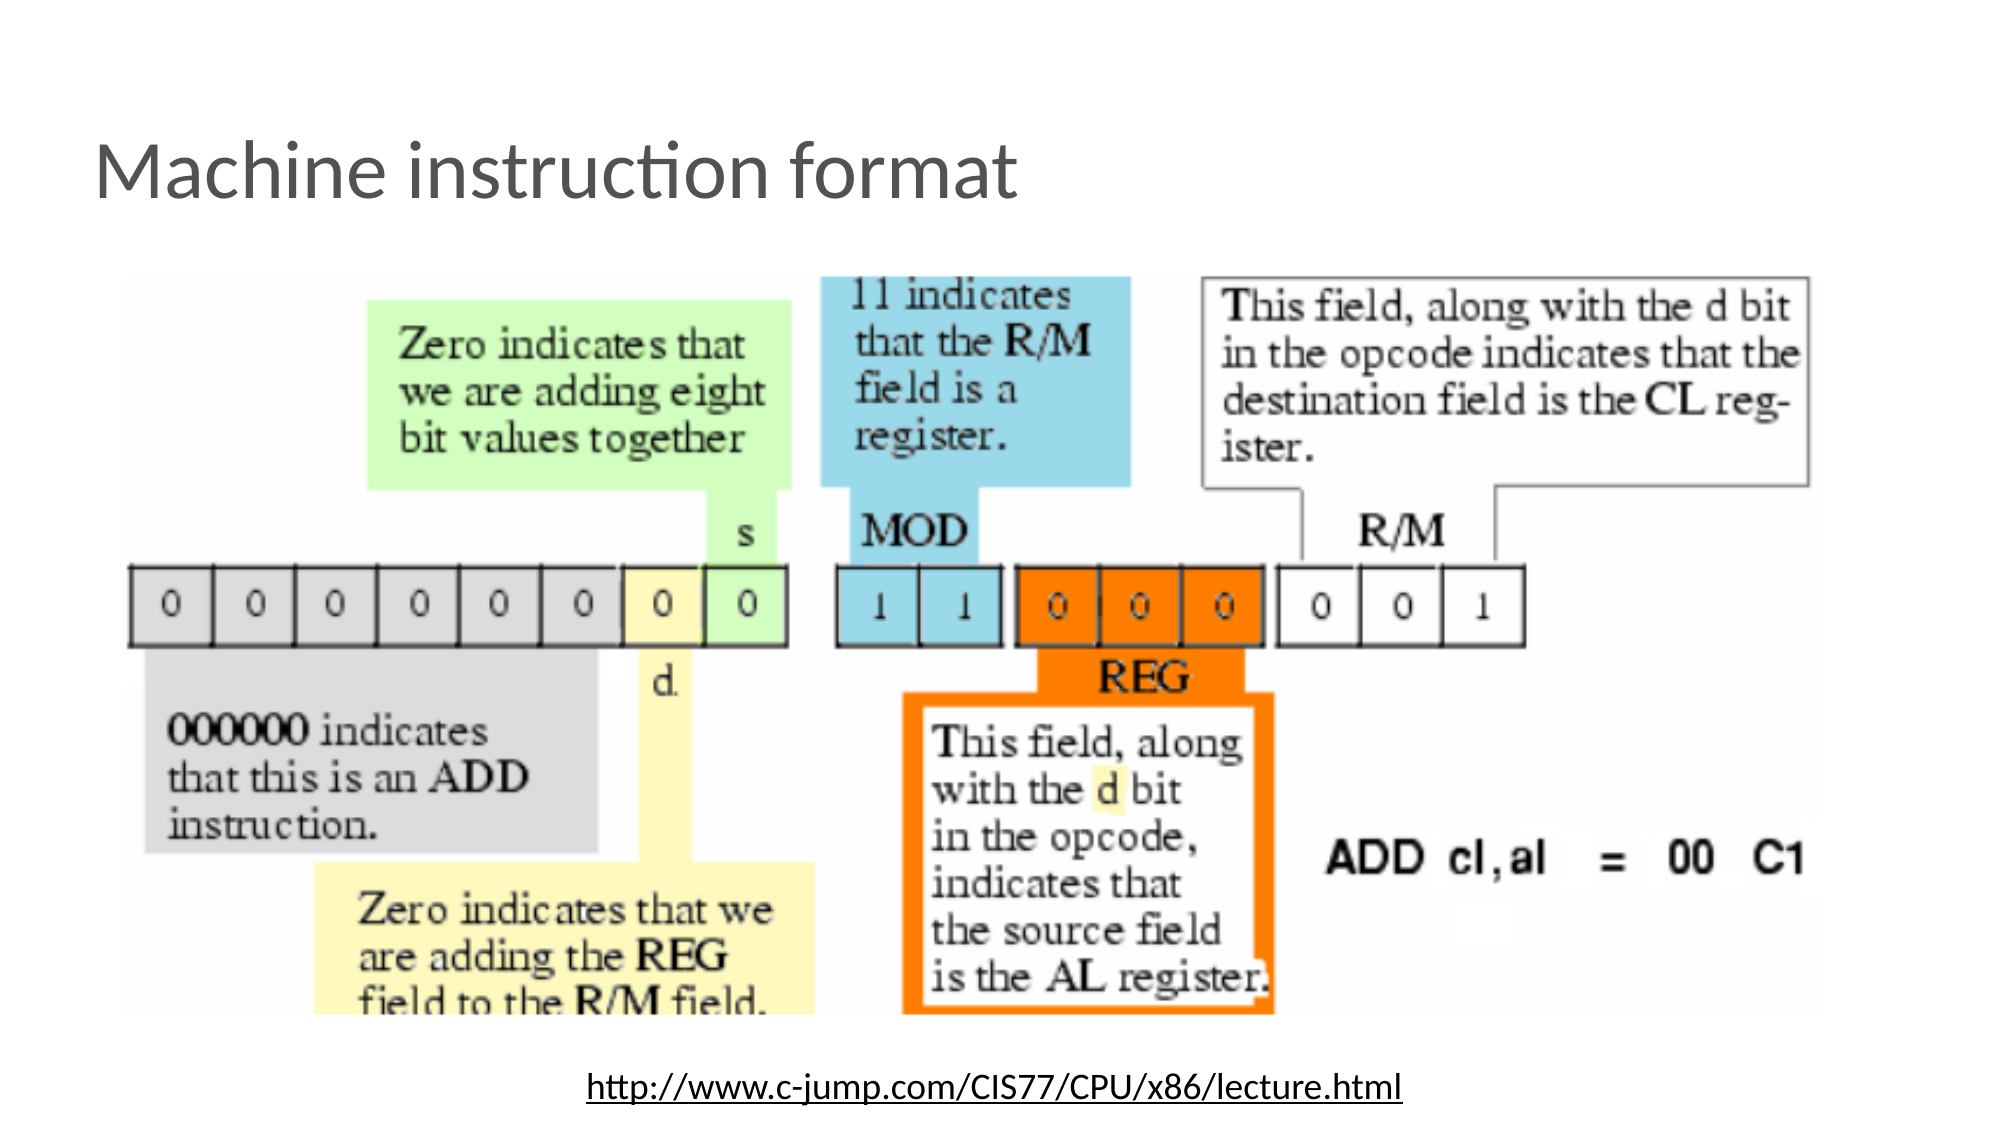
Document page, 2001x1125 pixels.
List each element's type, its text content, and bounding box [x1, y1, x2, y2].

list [74, 249, 1920, 1055]
text_box http://www.c-jump.com/CIS77/CPU/x86/lecture.html [571, 1066, 1423, 1115]
title Machine instruction format [93, 93, 1900, 246]
